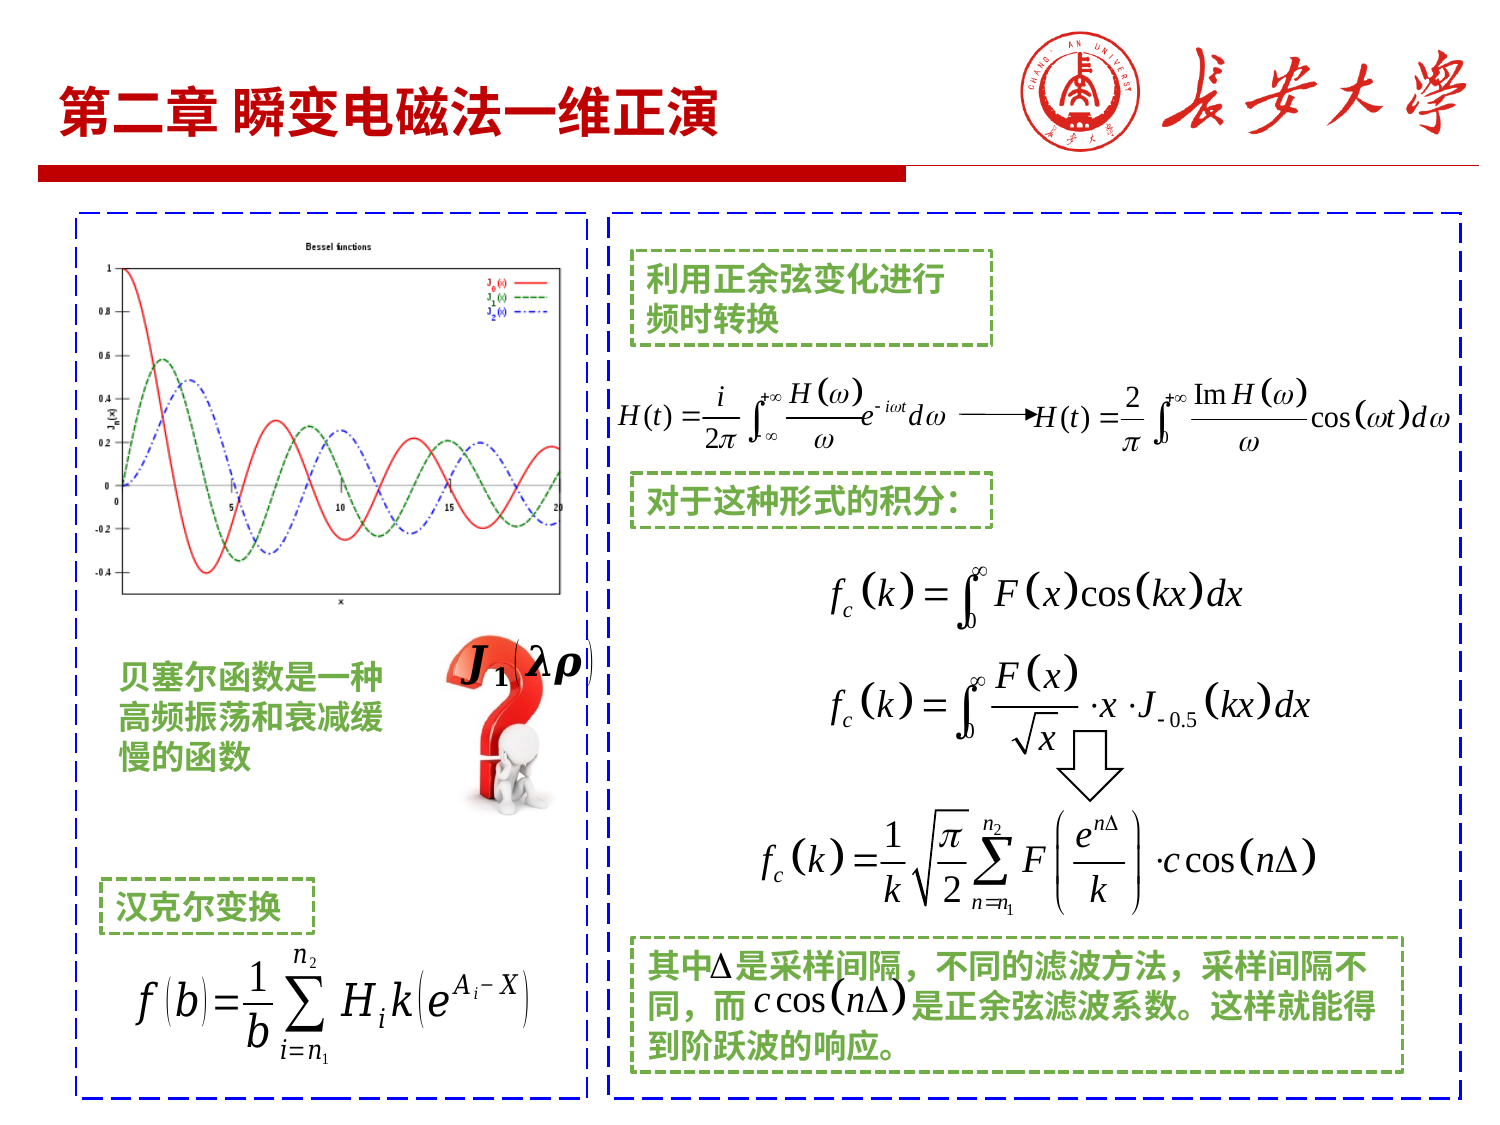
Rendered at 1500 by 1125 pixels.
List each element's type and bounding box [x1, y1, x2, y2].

text_box [704, 946, 740, 985]
text_box [817, 648, 1317, 763]
text_box [608, 213, 1461, 1099]
text_box [748, 970, 911, 1036]
text_box [817, 550, 1252, 637]
text_box [17, 0, 1500, 181]
text_box [612, 372, 951, 456]
text_box [1028, 373, 1456, 458]
text_box [748, 800, 1321, 925]
text_box [76, 213, 596, 1099]
